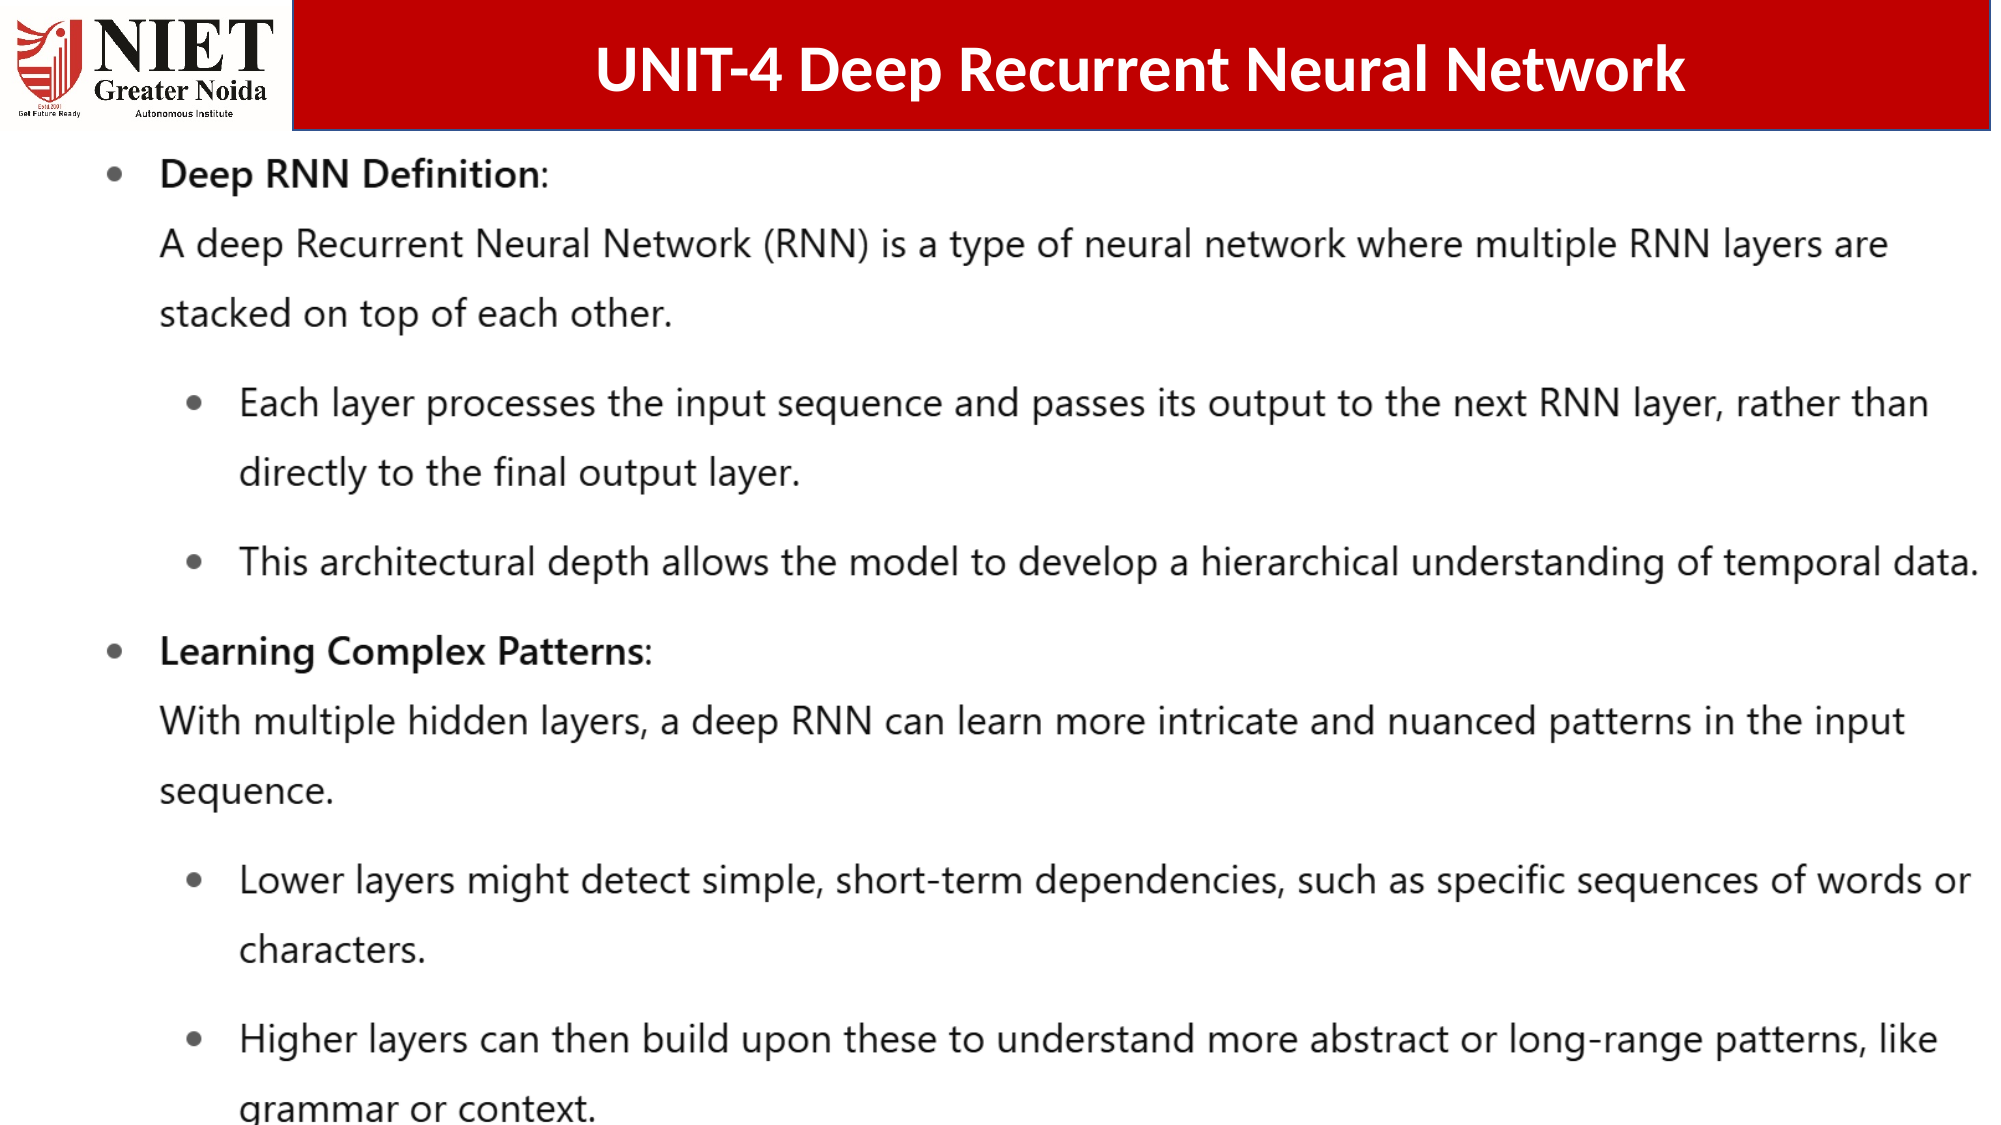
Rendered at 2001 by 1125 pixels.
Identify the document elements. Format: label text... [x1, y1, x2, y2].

text_box UNIT-4 Deep Recurrent Neural Network [292, 0, 1991, 131]
picture [0, 6, 290, 131]
picture [86, 143, 1991, 1125]
